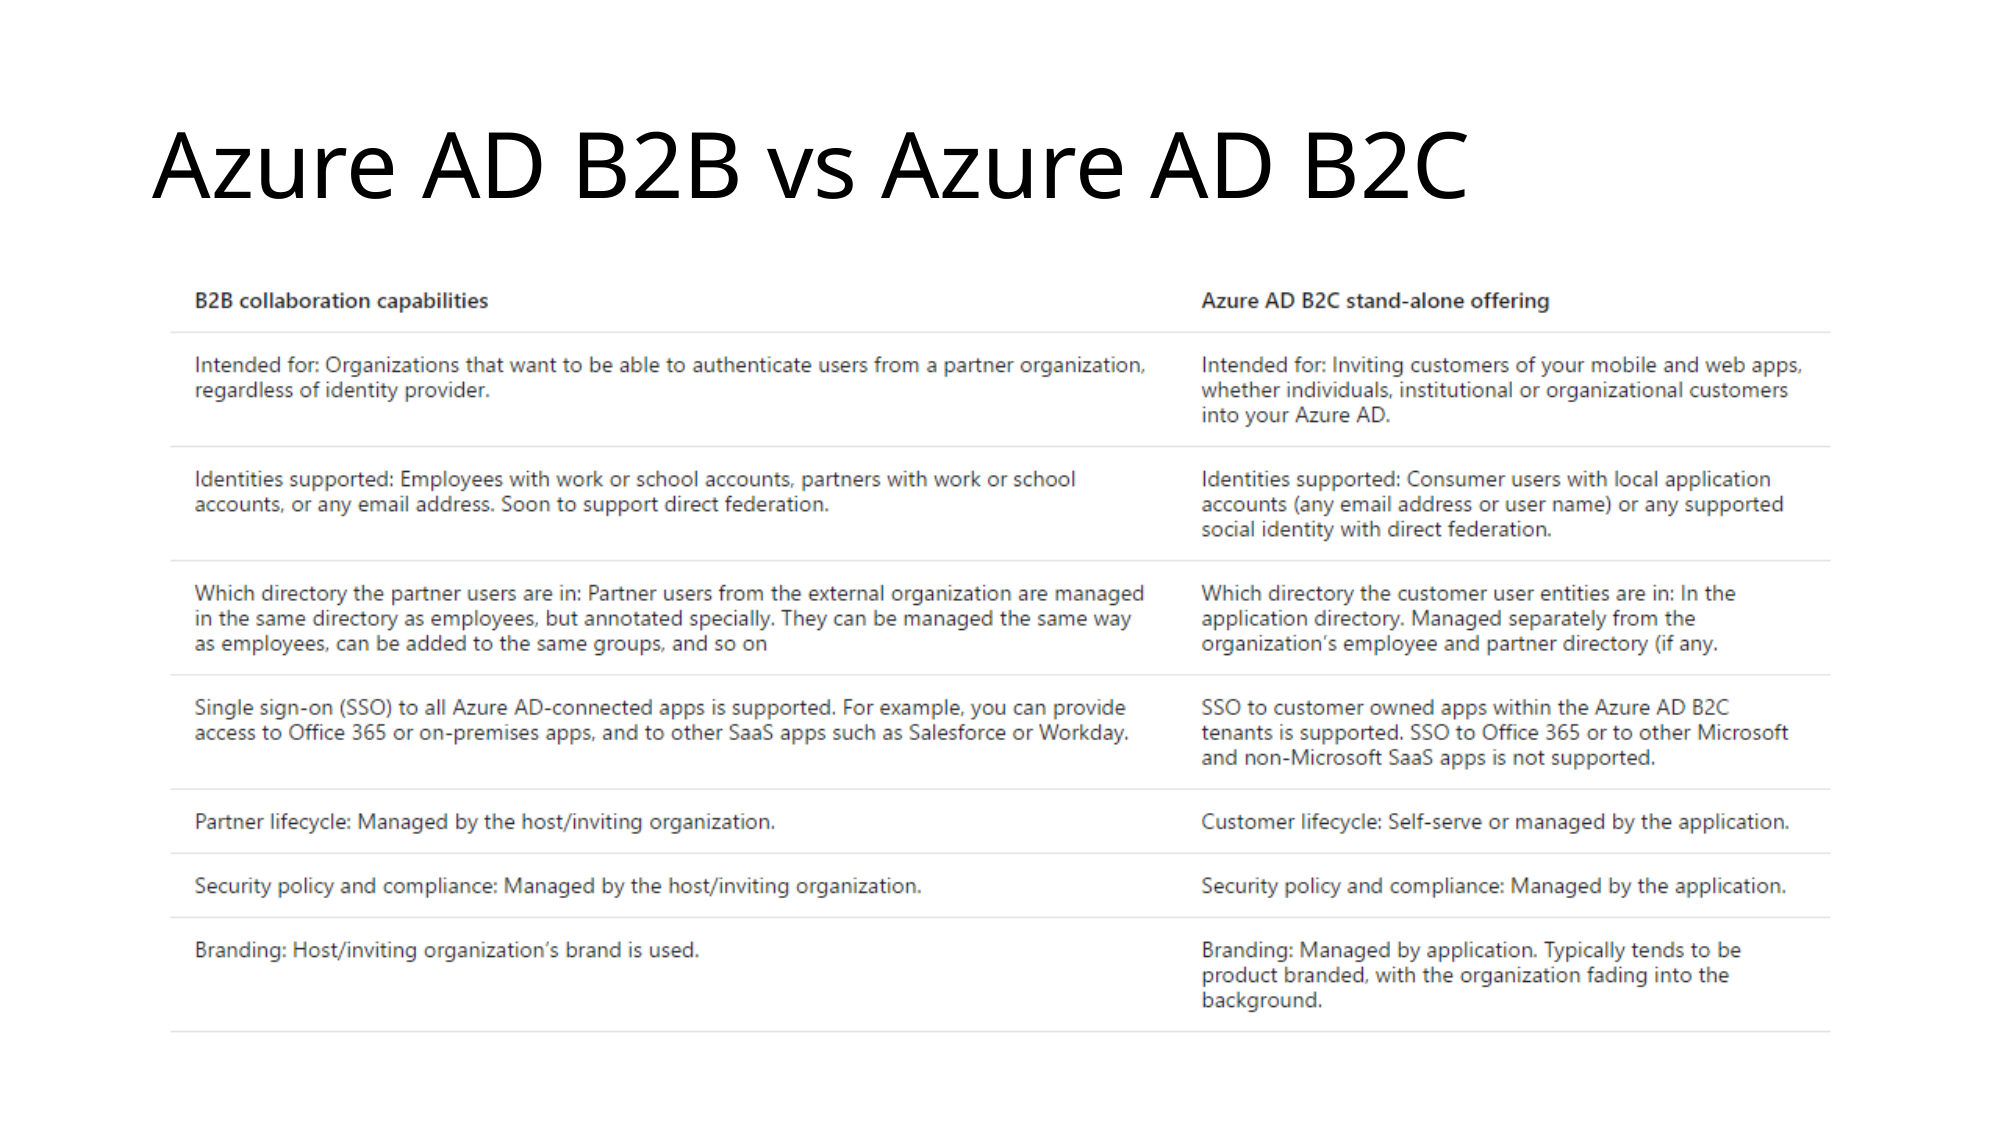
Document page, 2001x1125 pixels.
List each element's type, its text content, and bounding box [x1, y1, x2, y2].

title Azure AD B2B vs Azure AD B2C [137, 59, 1863, 278]
picture [155, 277, 1845, 1042]
